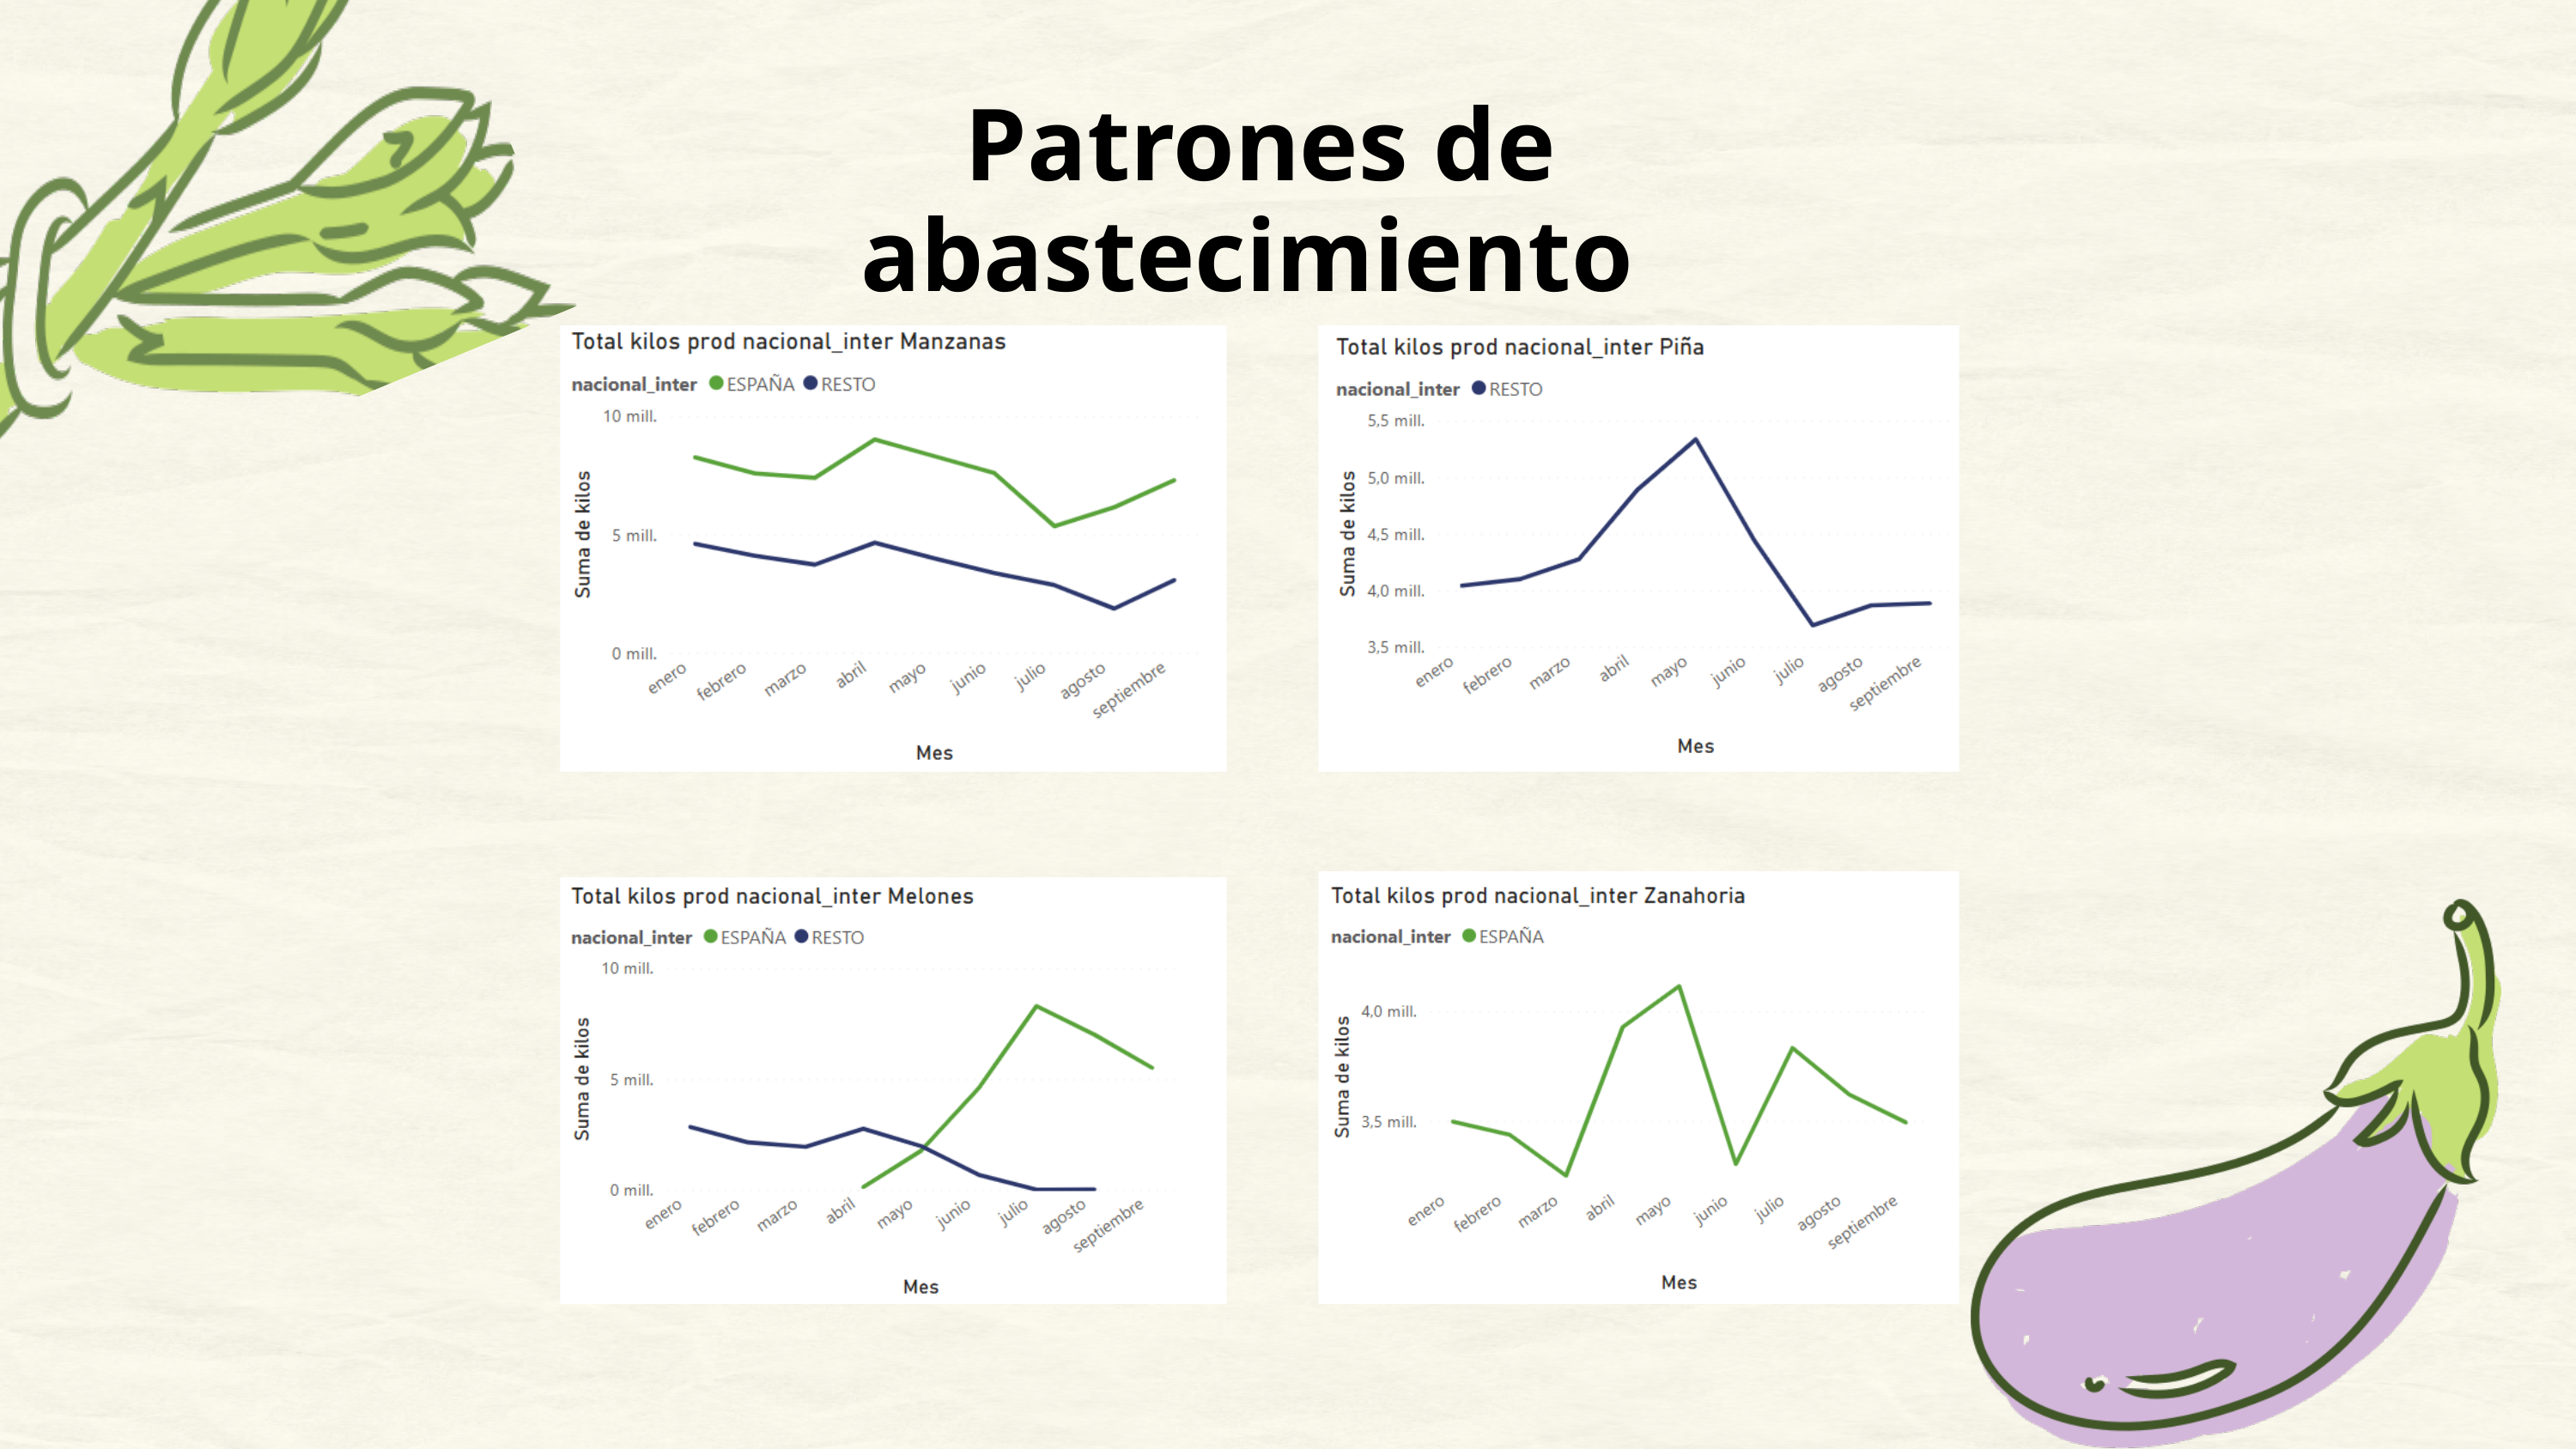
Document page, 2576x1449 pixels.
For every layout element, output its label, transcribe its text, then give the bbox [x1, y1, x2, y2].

text_box [1318, 325, 1959, 772]
text_box [0, 0, 574, 546]
text_box [1318, 871, 1959, 1304]
text_box [1970, 898, 2501, 1449]
text_box [560, 877, 1227, 1304]
text_box [560, 325, 1227, 772]
text_box [0, 0, 2576, 1449]
text_box Patrones de abastecimiento [574, 90, 1946, 312]
